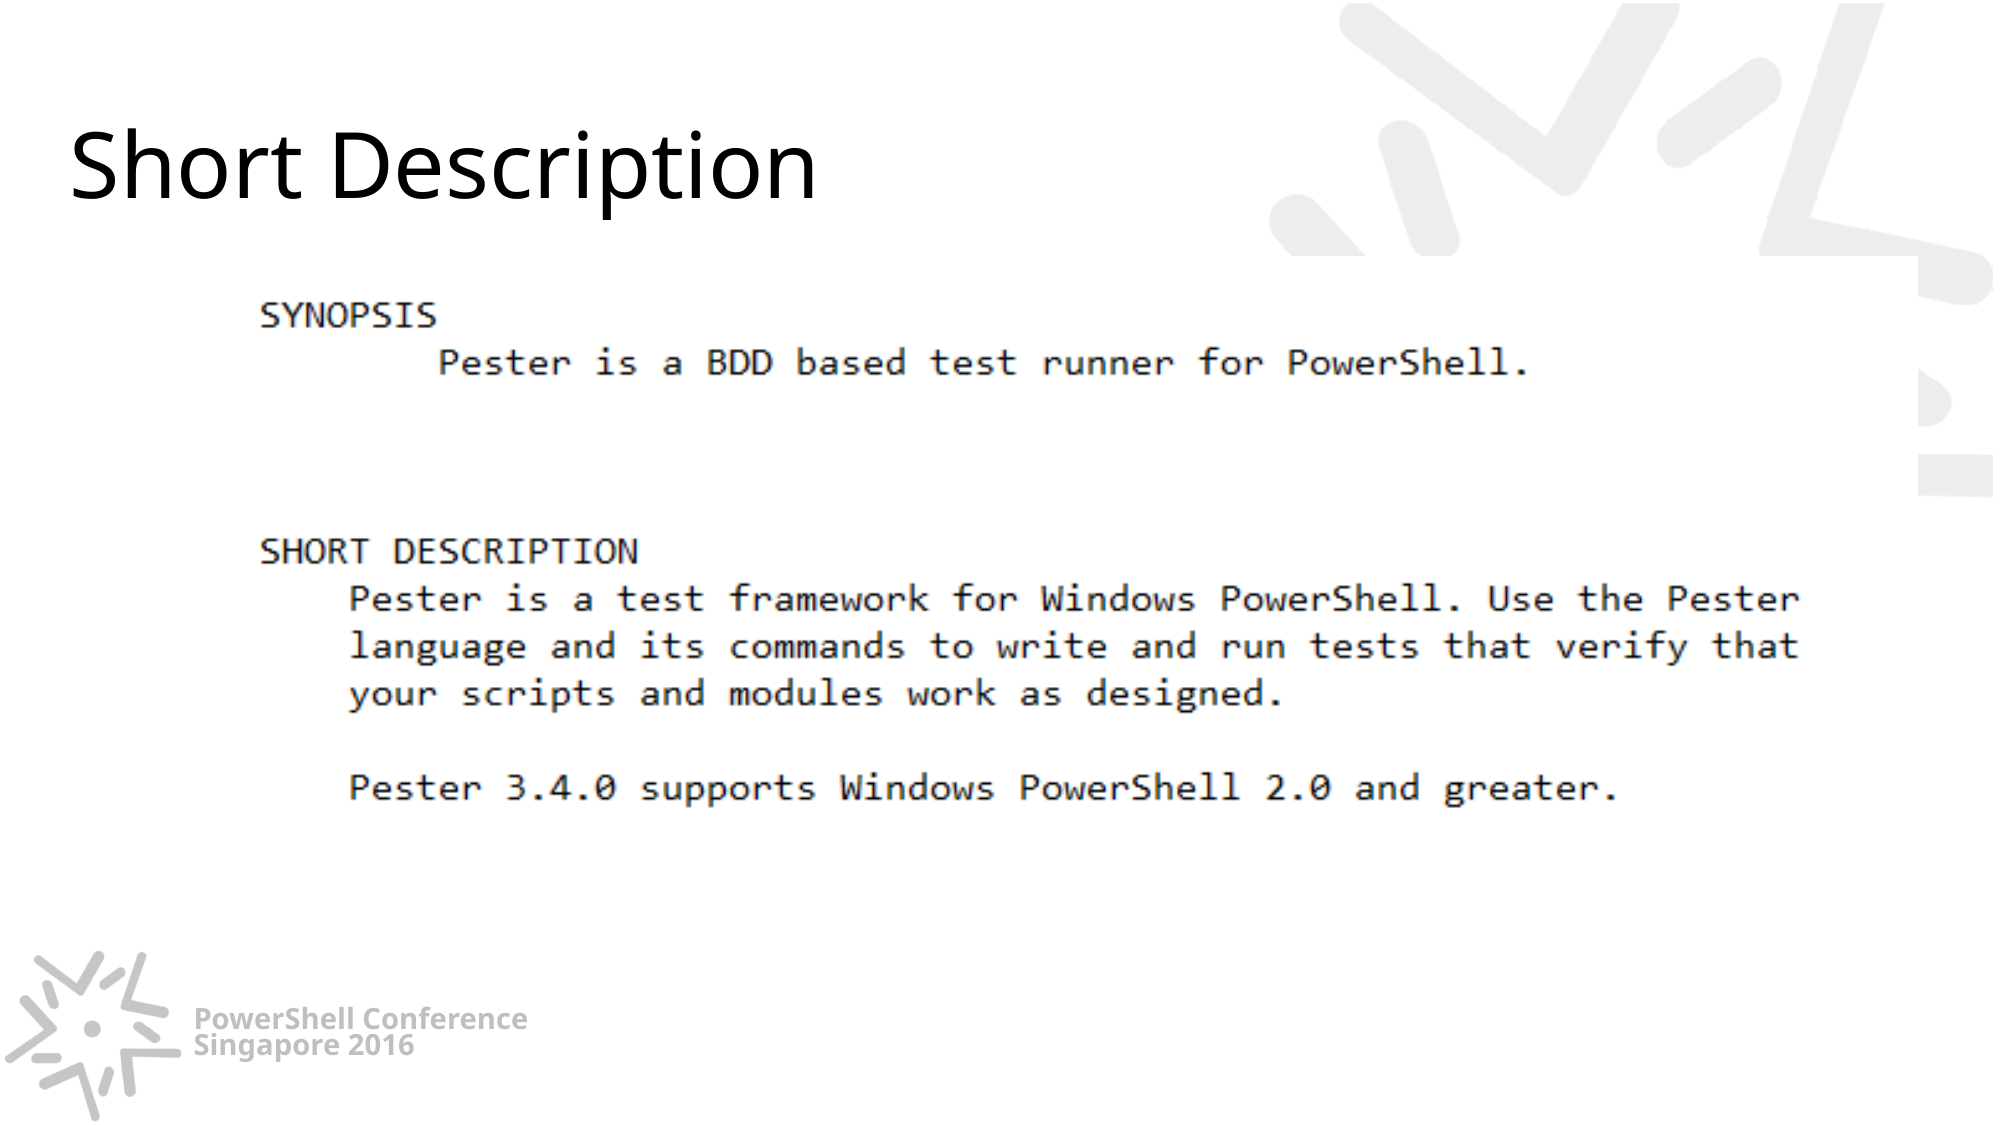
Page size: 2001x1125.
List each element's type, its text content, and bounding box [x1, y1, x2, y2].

picture [245, 3, 1993, 875]
title Short Description [55, 59, 1953, 278]
